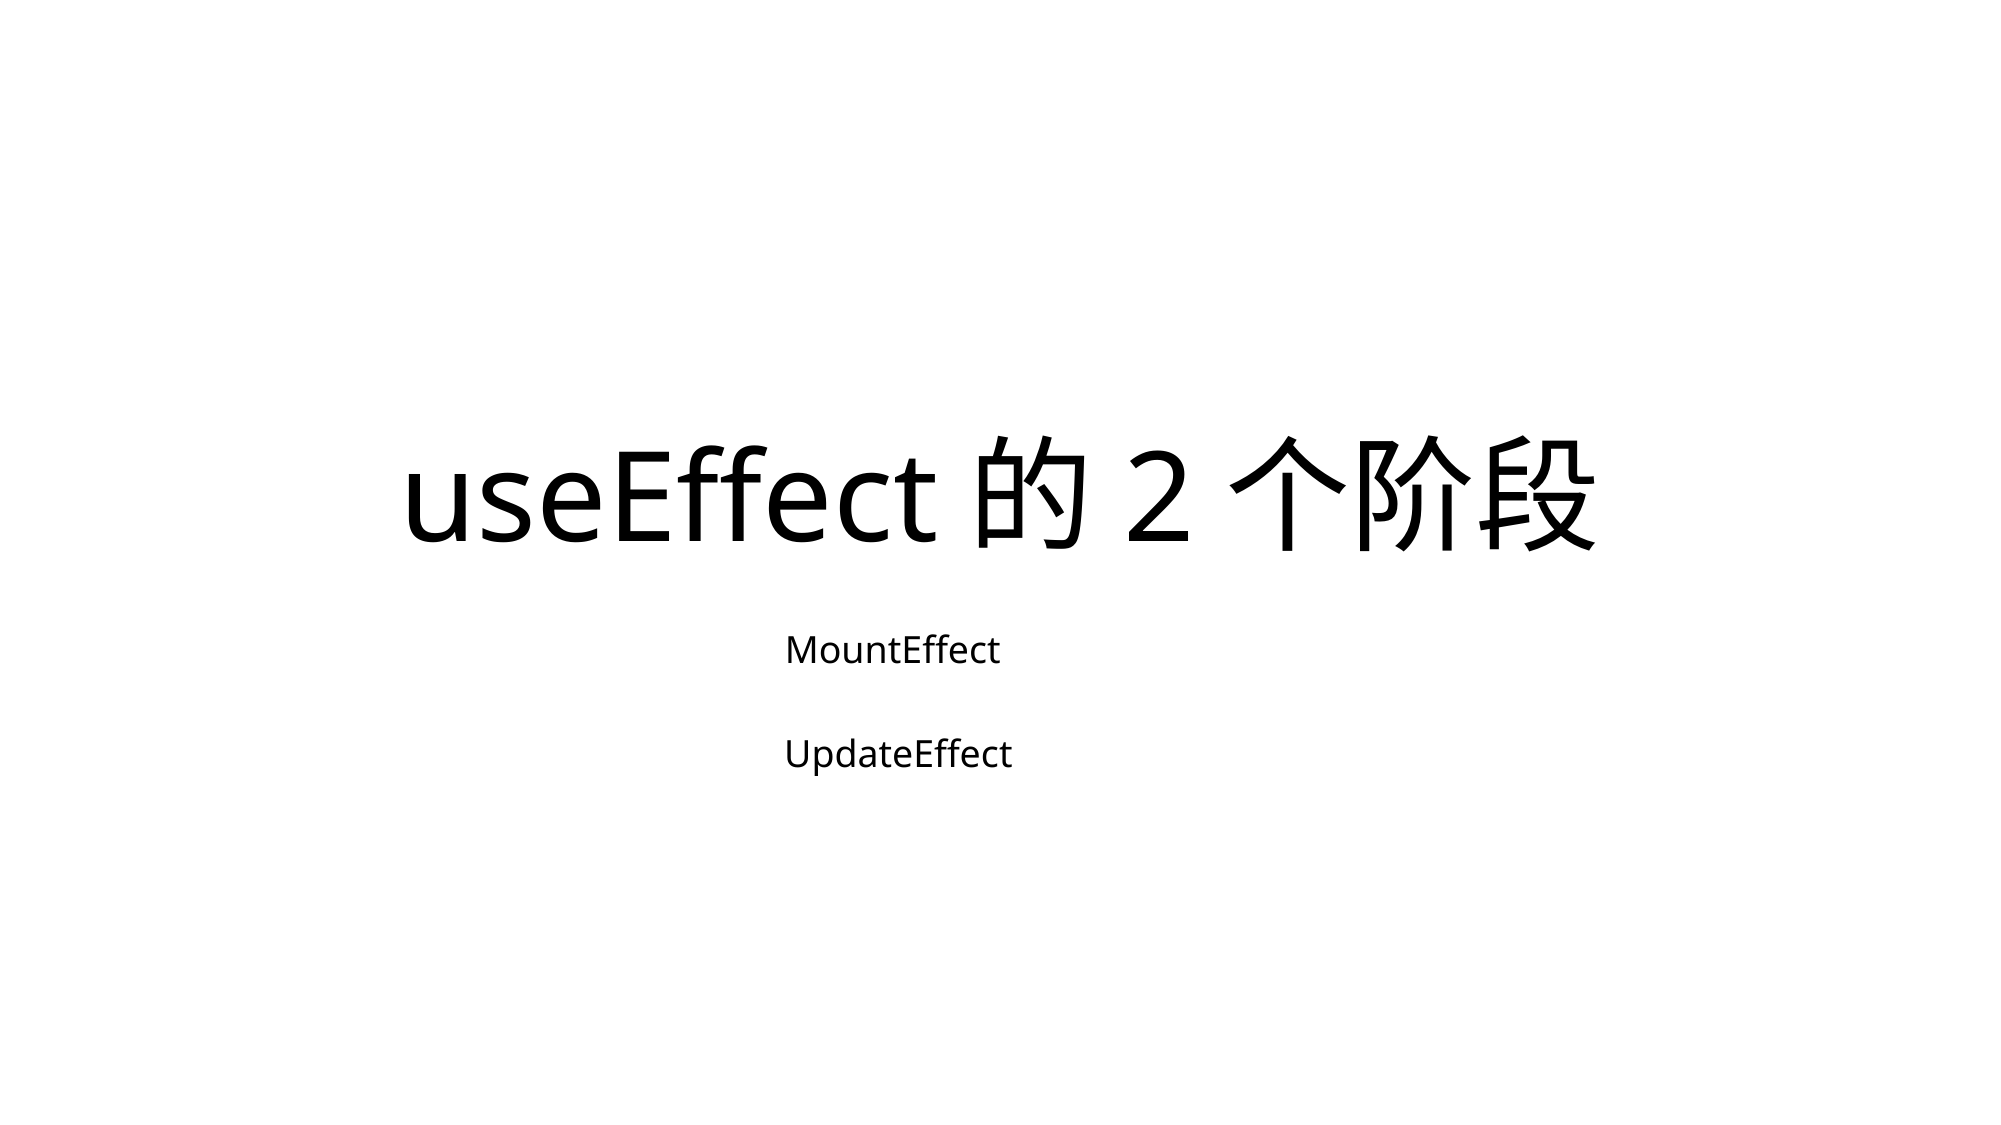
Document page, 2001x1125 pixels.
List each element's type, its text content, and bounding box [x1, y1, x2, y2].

text_box MountEffect [770, 618, 1016, 679]
text_box UpdateEffect [769, 722, 1028, 828]
title useEffect的2个阶段 [249, 184, 1750, 576]
